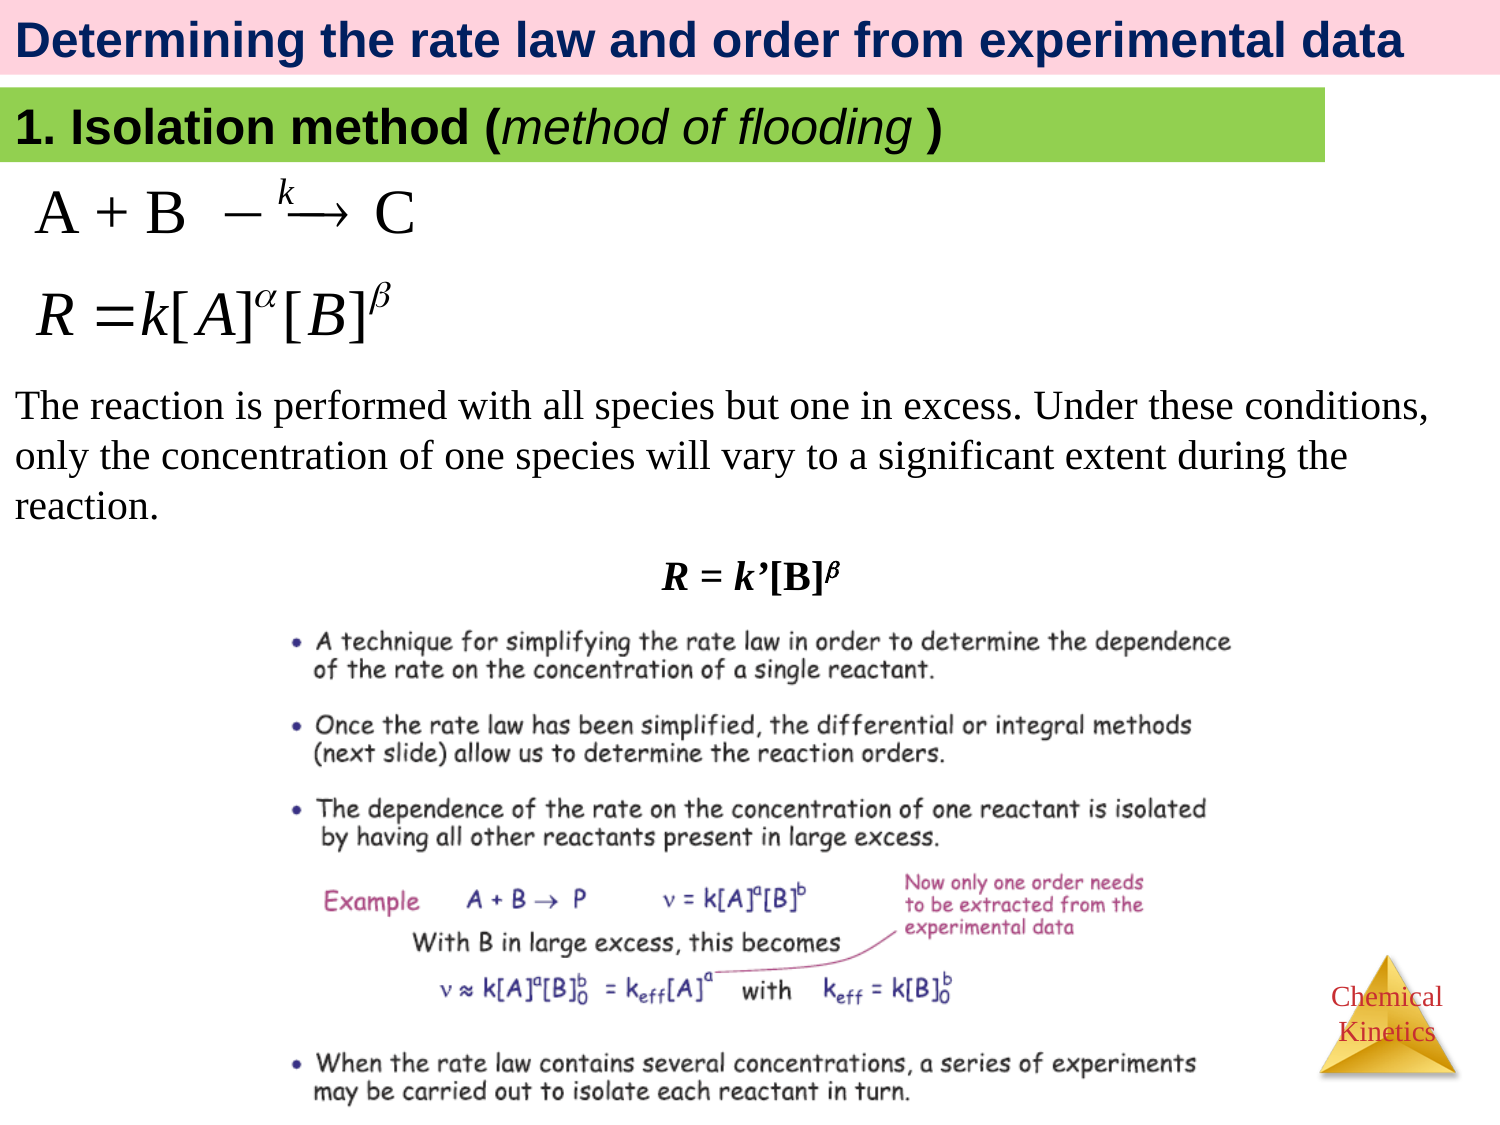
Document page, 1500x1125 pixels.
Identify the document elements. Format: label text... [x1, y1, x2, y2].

picture [1275, 899, 1500, 1125]
picture [281, 624, 1270, 1125]
text_box 1. Isolation method (method of flooding ) [0, 87, 1325, 163]
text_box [24, 162, 426, 363]
text_box The reaction is performed with all species but one in excess. Under these conditions, only the concentration of one species will vary to a significant extent during the reaction. R = k’[B]b [0, 370, 1500, 606]
text_box Determining the rate law and order from experimental data [0, 0, 1500, 75]
